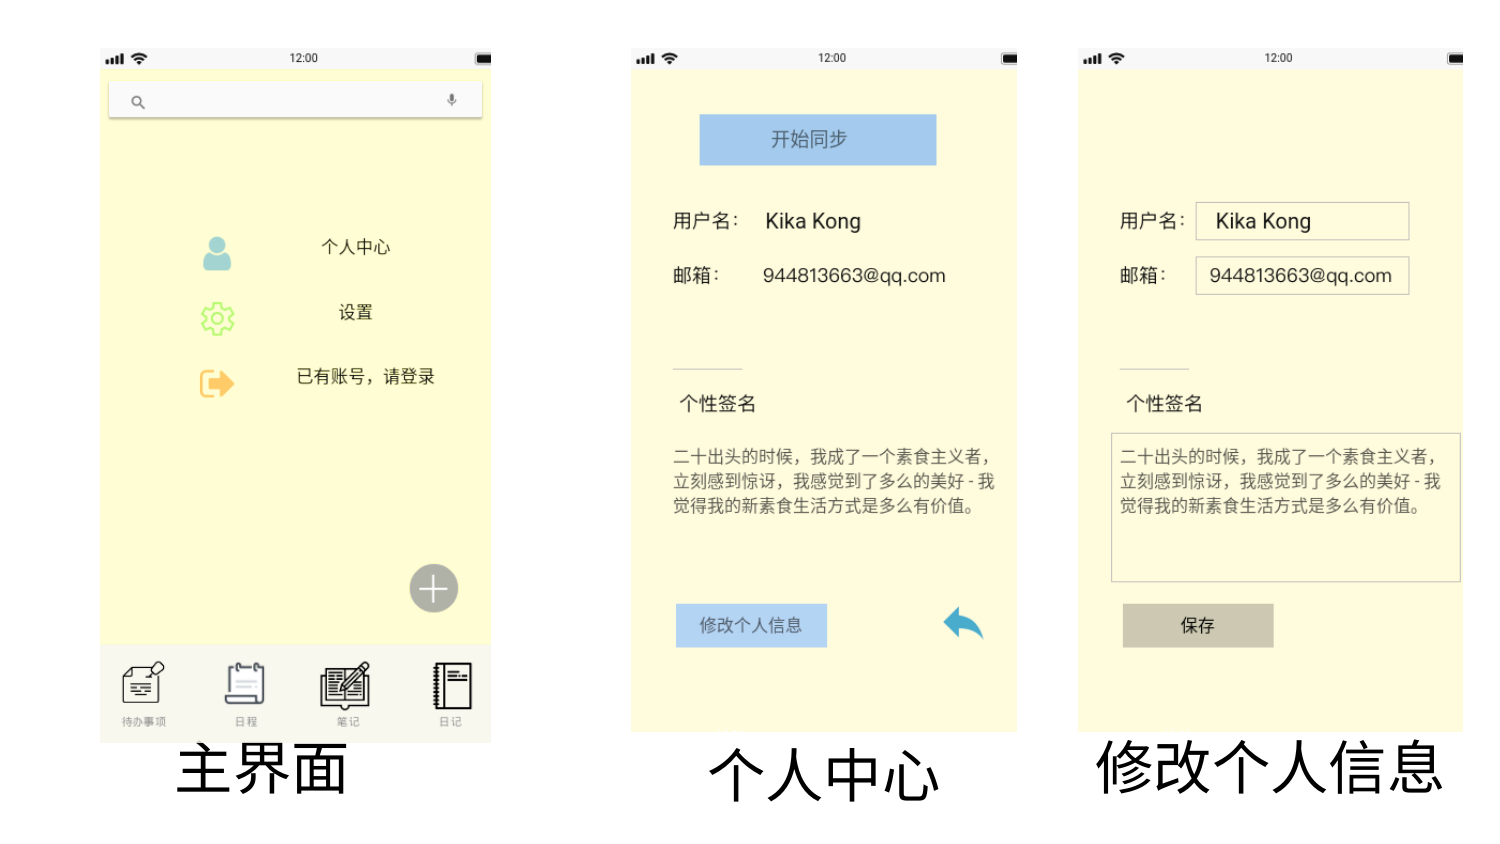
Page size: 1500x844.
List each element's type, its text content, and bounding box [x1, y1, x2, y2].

picture [1077, 48, 1463, 733]
picture [631, 48, 1017, 733]
text_box 修改个人信息 [1081, 739, 1461, 809]
text_box 主界面 [160, 752, 365, 809]
text_box 个人中心 [692, 740, 956, 817]
picture [100, 48, 491, 743]
